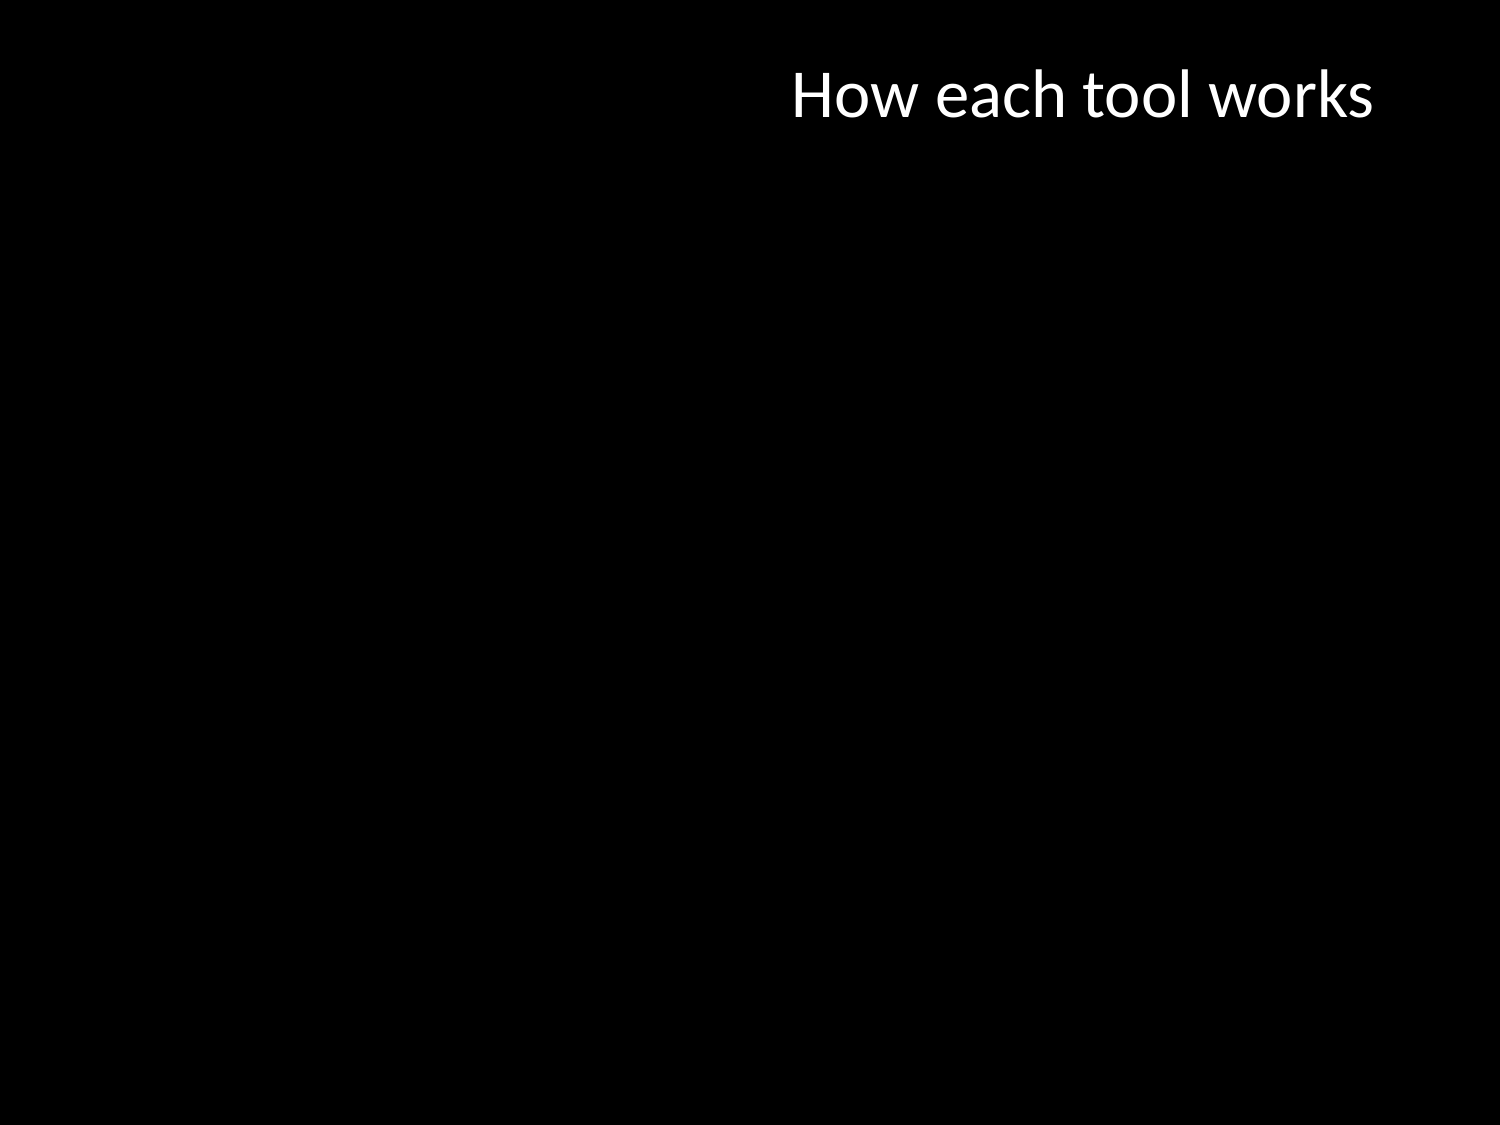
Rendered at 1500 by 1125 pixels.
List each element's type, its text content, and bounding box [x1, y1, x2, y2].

title How each tool works [742, 40, 1426, 140]
